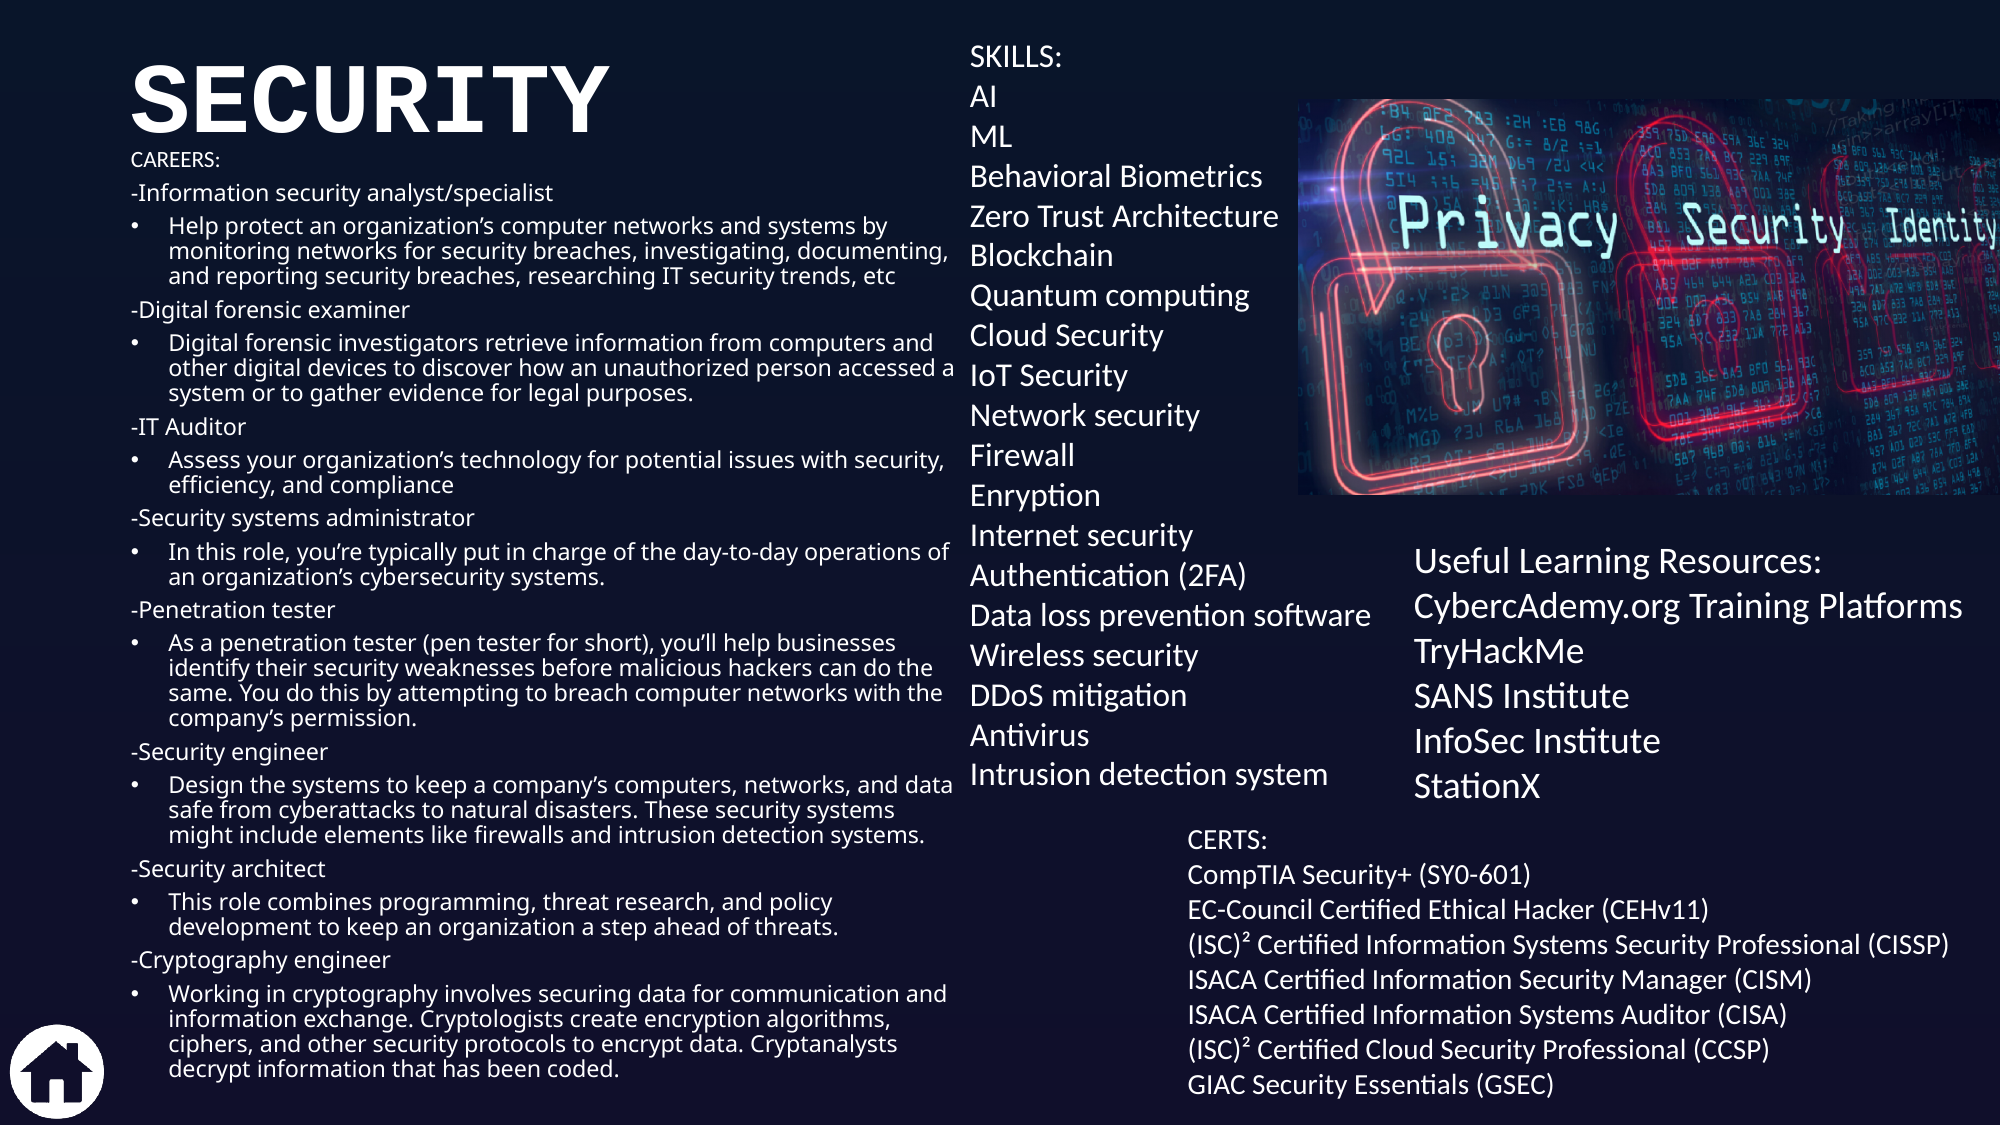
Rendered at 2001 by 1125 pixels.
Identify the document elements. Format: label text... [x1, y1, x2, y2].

picture [9, 1024, 104, 1119]
picture [1298, 99, 2000, 495]
list CAREERS: -Information security analyst/specialist Help protect an organization’s computer networks and systems by monitoring networks for security breaches, investigating, documenting, and reporting security breaches, researching IT security trends, etc -Digital forensic examiner Digital forensic investigators retrieve information from computers and other digital devices to discover how an unauthorized person accessed a system or to gather evidence for legal purposes. -IT Auditor Assess your organization’s technology for potential issues with security, efficiency, and compliance -Security systems administrator In this role, you’re typically put in charge of the day-to-day operations of an organization’s cybersecurity systems. -Penetration tester As a penetration tester (pen tester for short), you’ll help businesses identify their security weaknesses before malicious hackers can do the same. You do this by attempting to breach computer networks with the company’s permission. -Security engineer Design the systems to keep a company’s computers, networks, and data safe from cyberattacks to natural disasters. These security systems might include elements like firewalls and intrusion detection systems. -Security architect This role combines programming, threat research, and policy development to keep an organization a step ahead of threats. -Cryptography engineer Working in cryptography involves securing data for communication and information exchange. Cryptologists create encryption algorithms, ciphers, and other security protocols to encrypt data. Cryptanalysts decrypt information that has been coded. [115, 140, 974, 1125]
title SECURITY [115, 13, 711, 140]
text_box SKILLS: AI ML Behavioral Biometrics Zero Trust Architecture Blockchain Quantum computing Cloud Security IoT Security Network security Firewall Enryption Internet security Authentication (2FA) Data loss prevention software Wireless security DDoS mitigation Antivirus Intrusion detection system [955, 26, 1445, 800]
text_box Useful Learning Resources: CybercAdemy.org Training Platforms TryHackMe SANS Institute InfoSec Institute StationX [1399, 528, 1979, 859]
text_box [4, 1018, 108, 1125]
text_box CERTS: CompTIA Security+ (SY0-601) EC-Council Certified Ethical Hacker (CEHv11) (ISC)² Certified Information Systems Security Professional (CISSP) ISACA Certified Information Security Manager (CISM) ISACA Certified Information Systems Auditor (CISA) (ISC)² Certified Cloud Security Professional (CCSP) GIAC Security Essentials (GSEC) [1173, 813, 2000, 1108]
